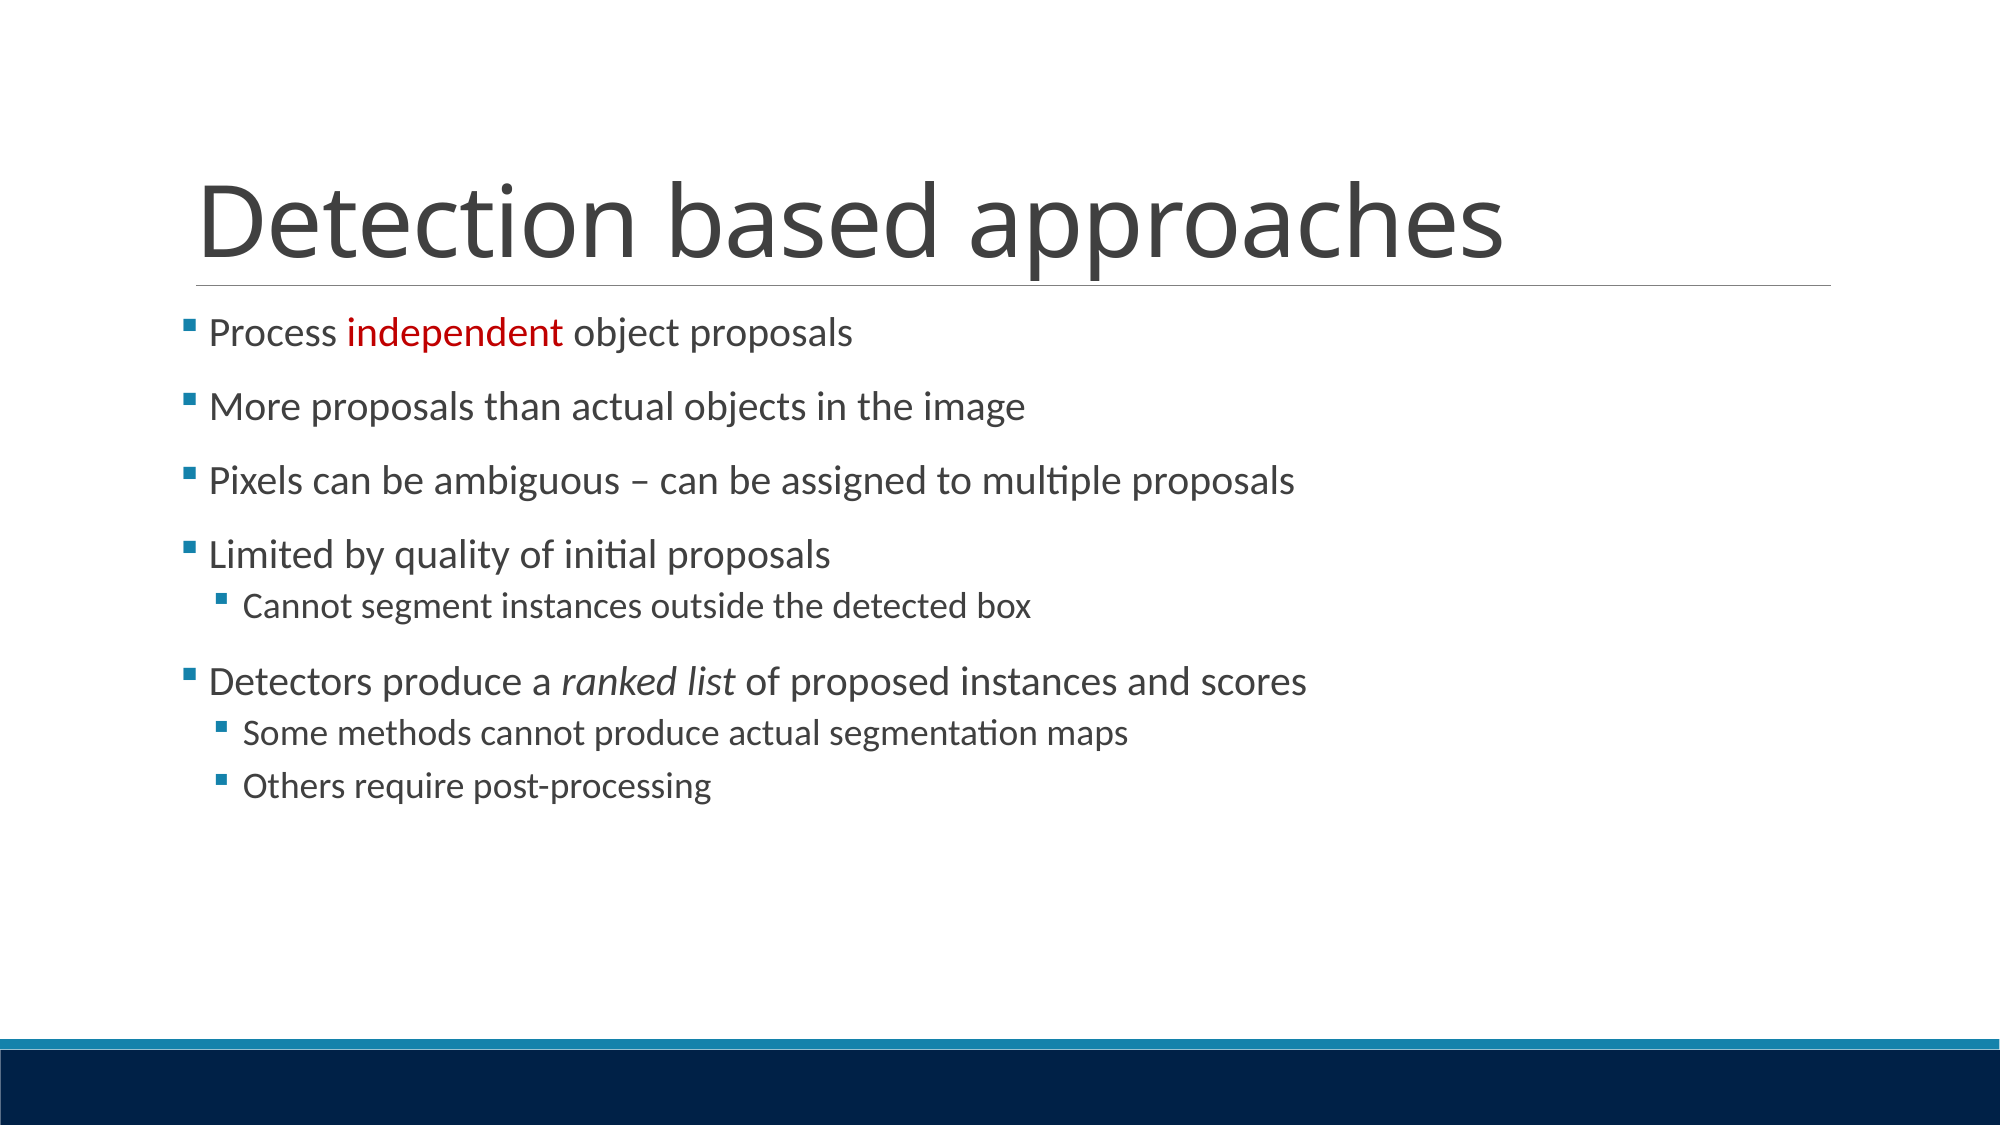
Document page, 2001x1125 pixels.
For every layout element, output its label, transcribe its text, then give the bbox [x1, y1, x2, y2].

title Detection based approaches [180, 47, 1830, 285]
list Process independent object proposals More proposals than actual objects in the image Pixels can be ambiguous – can be assigned to multiple proposals Limited by quality of initial proposals Cannot segment instances outside the detected box Detectors produce a ranked list of proposed instances and scores Some methods cannot produce actual segmentation maps Others require post-processing [180, 302, 1830, 963]
